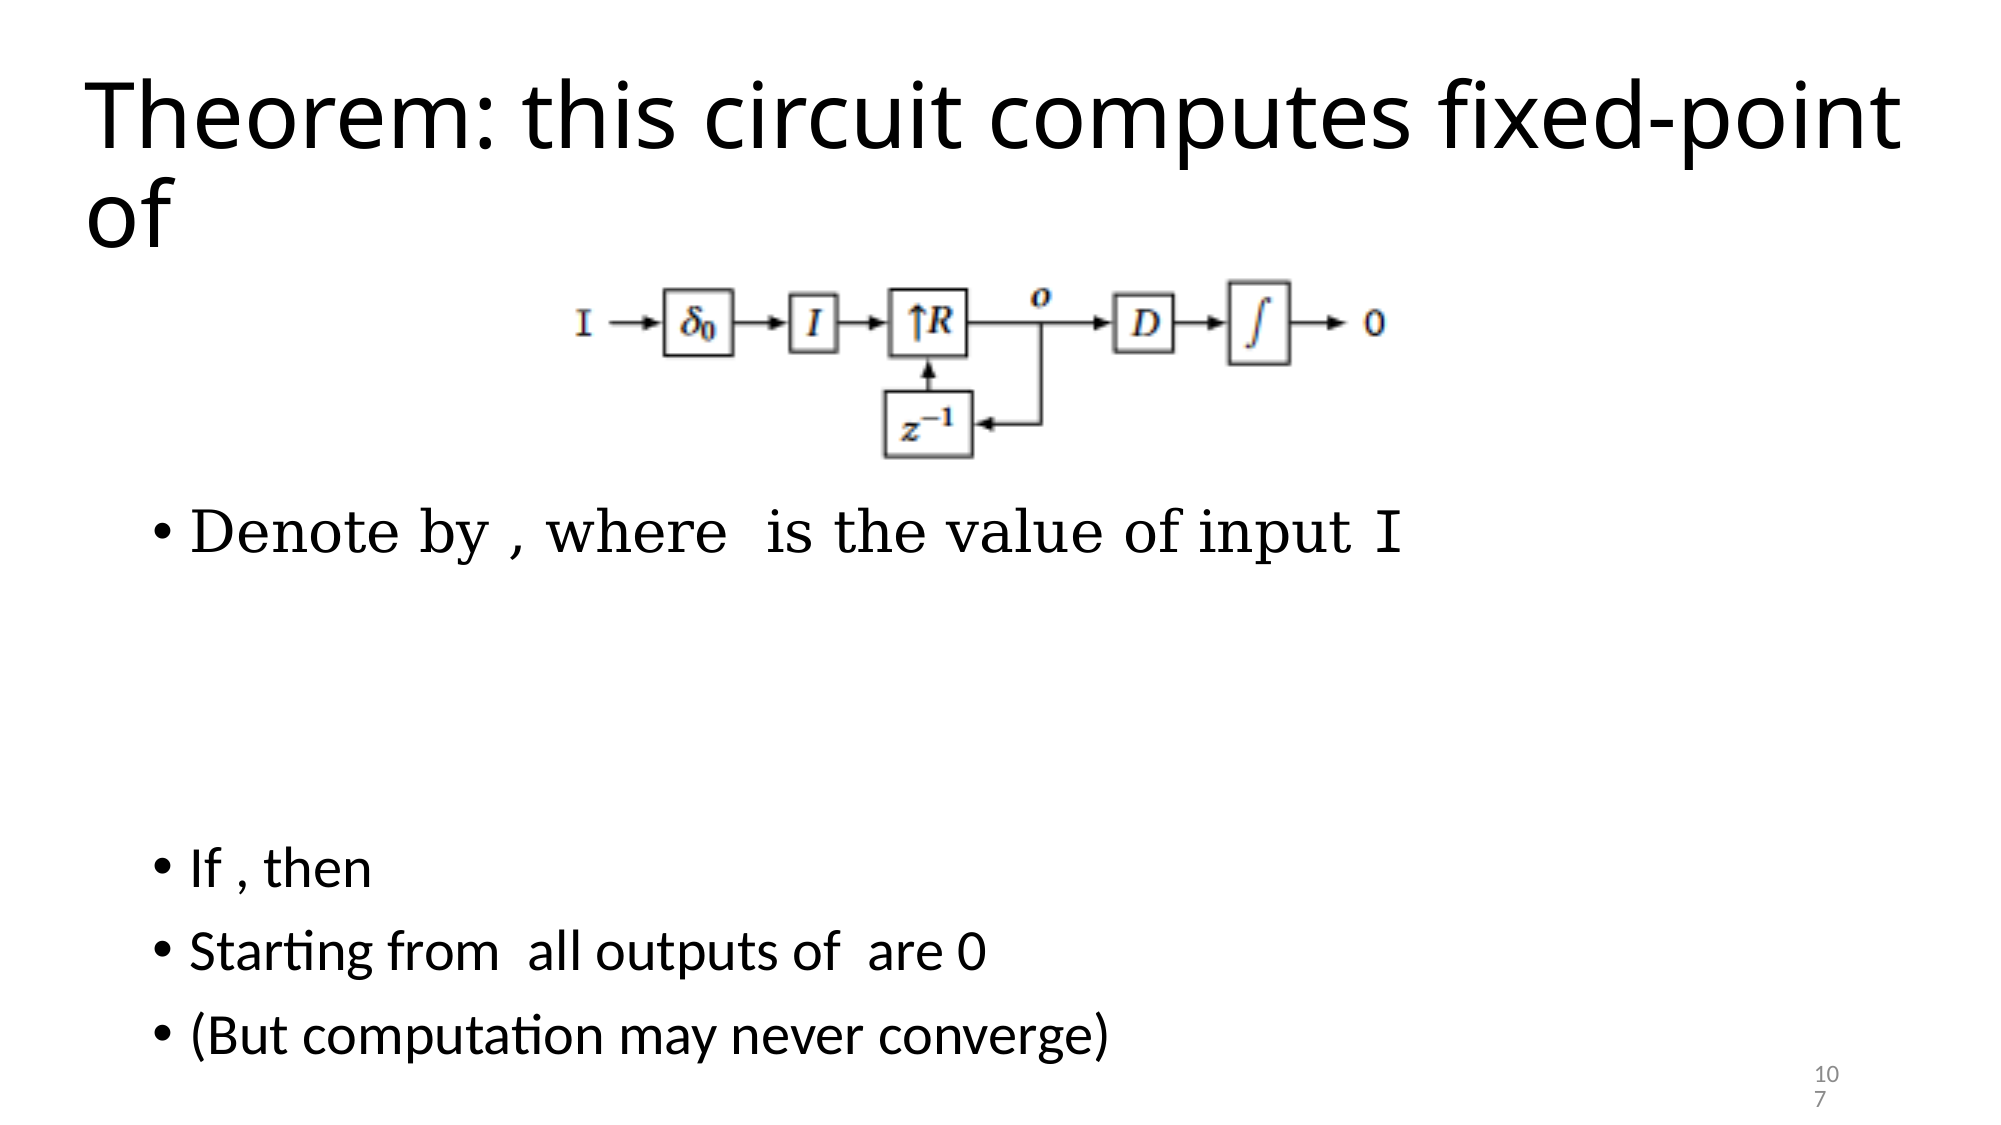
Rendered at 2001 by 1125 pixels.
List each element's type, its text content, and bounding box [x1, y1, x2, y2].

picture [571, 277, 1400, 466]
slide_number 107 [1798, 1042, 1863, 1103]
